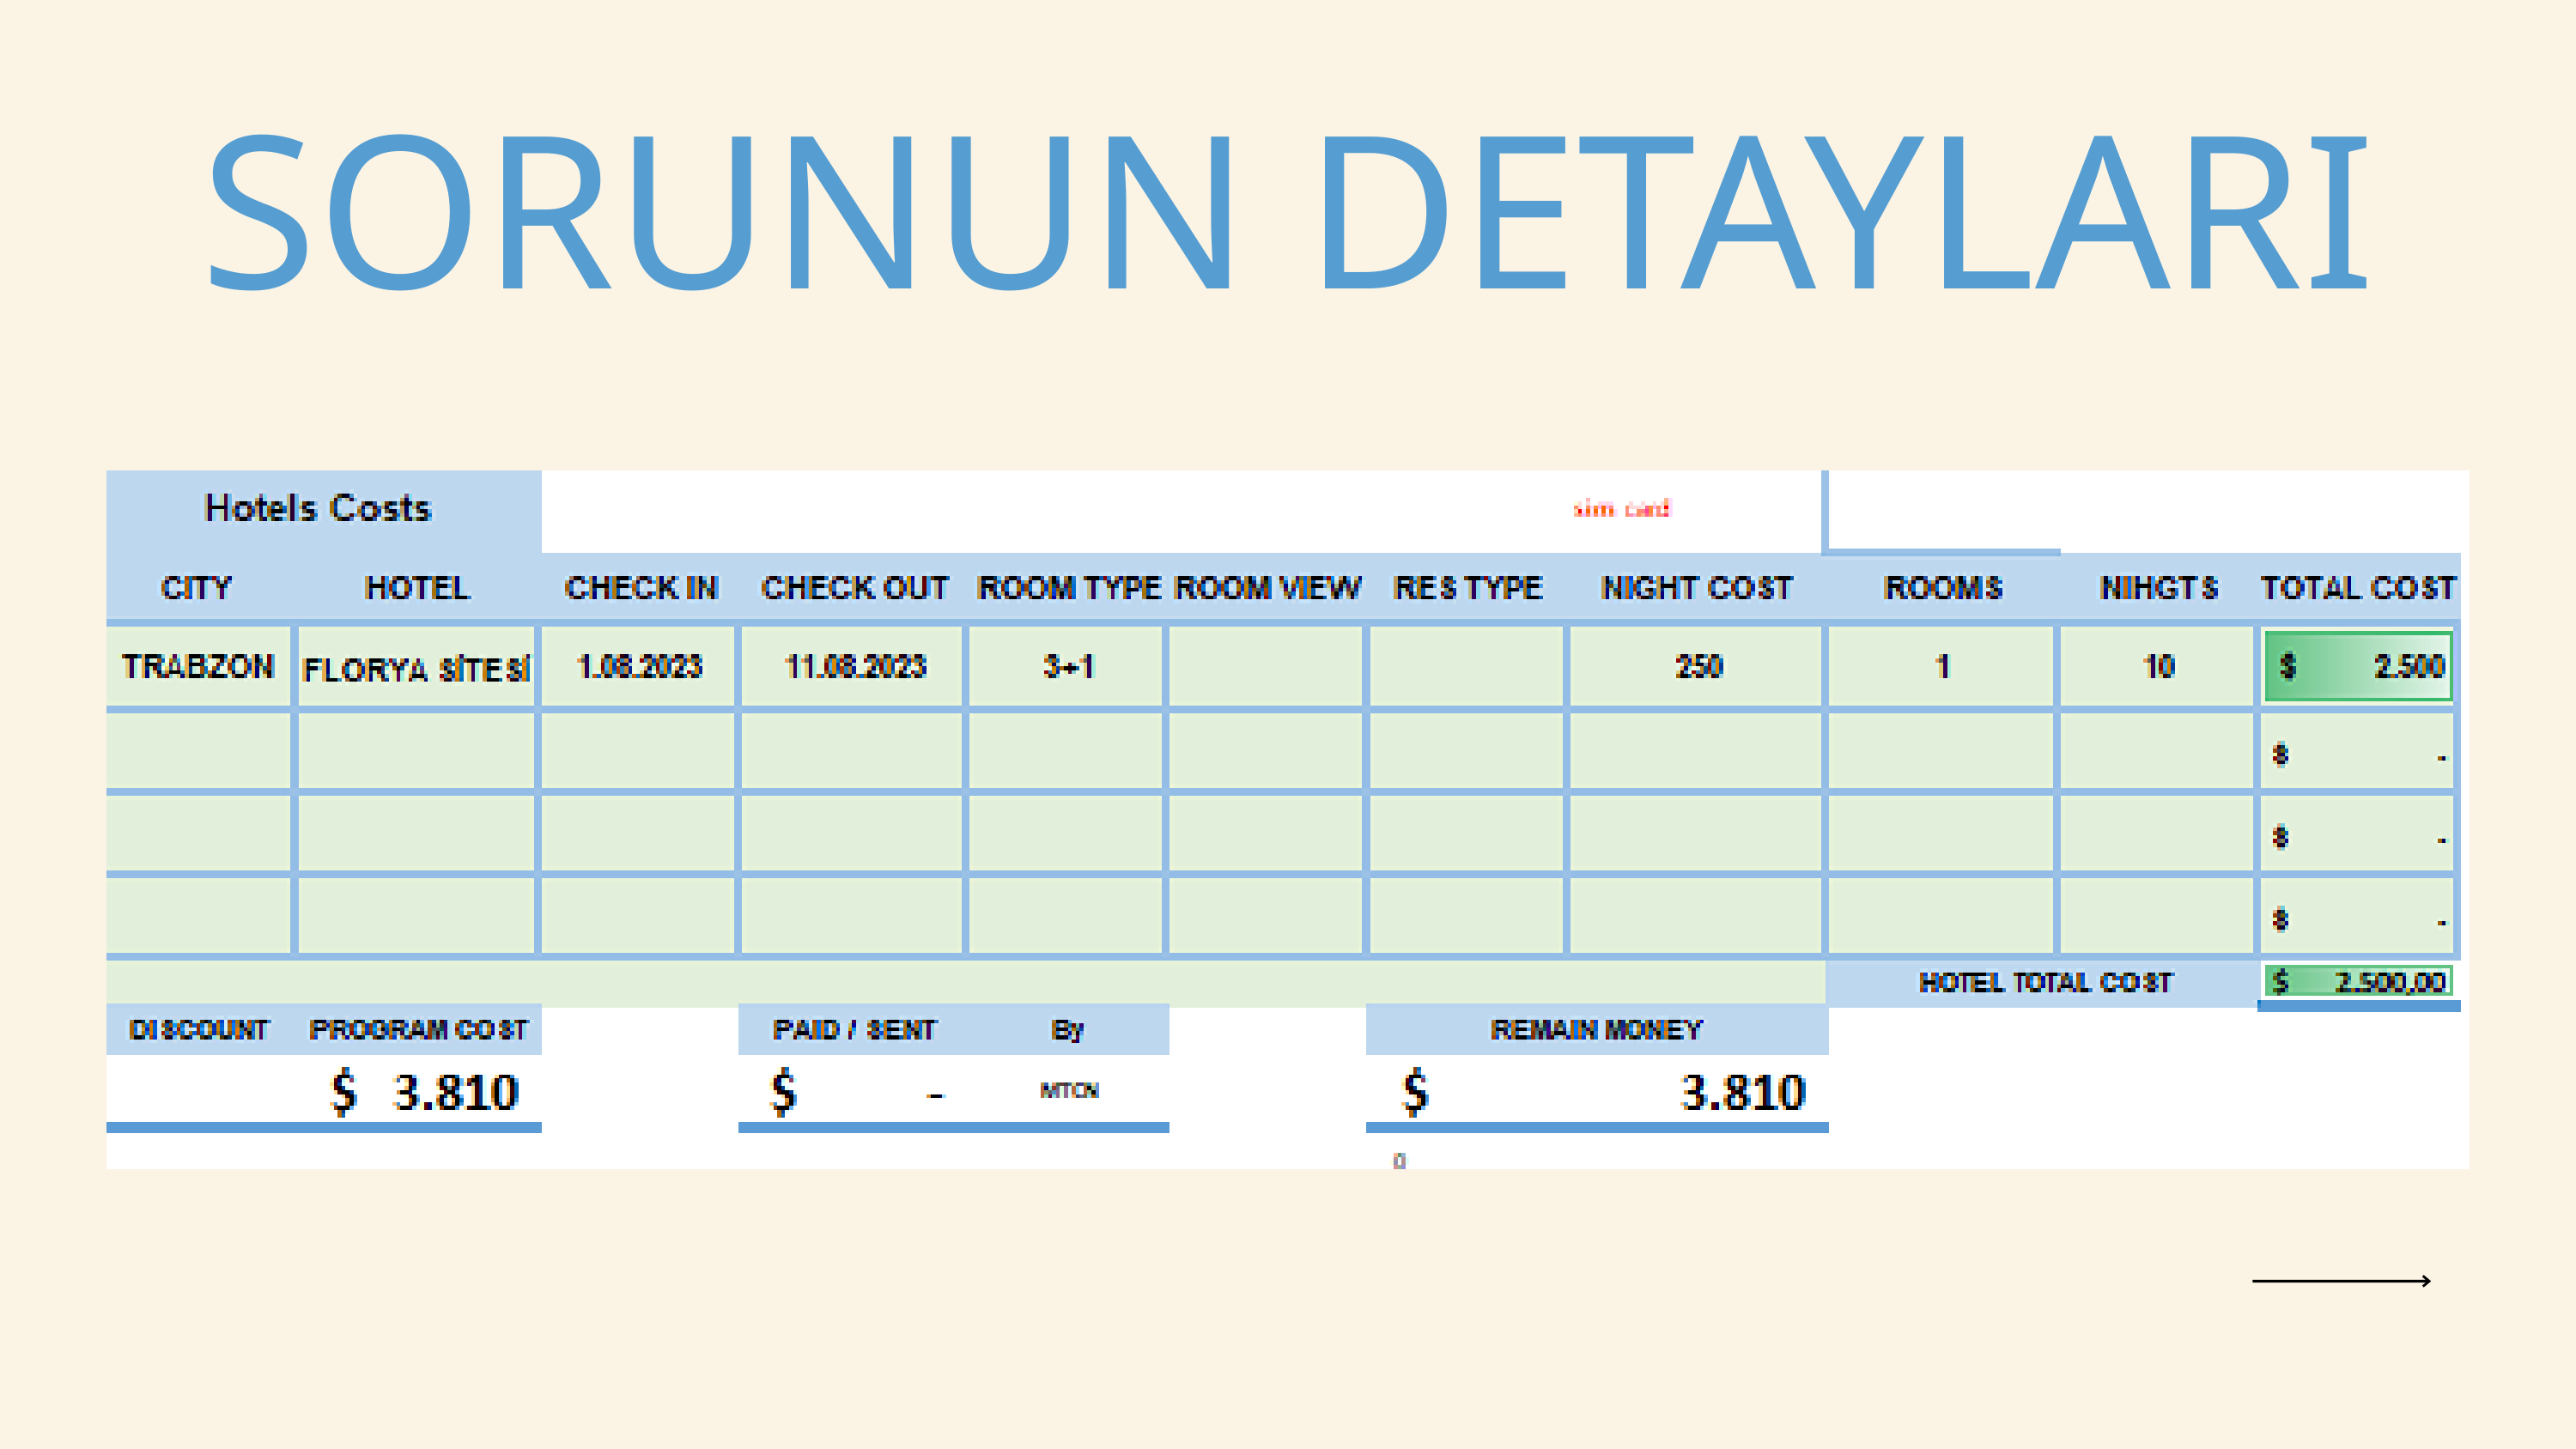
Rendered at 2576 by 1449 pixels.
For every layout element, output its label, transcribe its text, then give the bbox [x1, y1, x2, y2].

text_box [2252, 1275, 2432, 1288]
text_box SORUNUN DETAYLARI [144, 118, 2432, 332]
text_box [106, 470, 2470, 1169]
